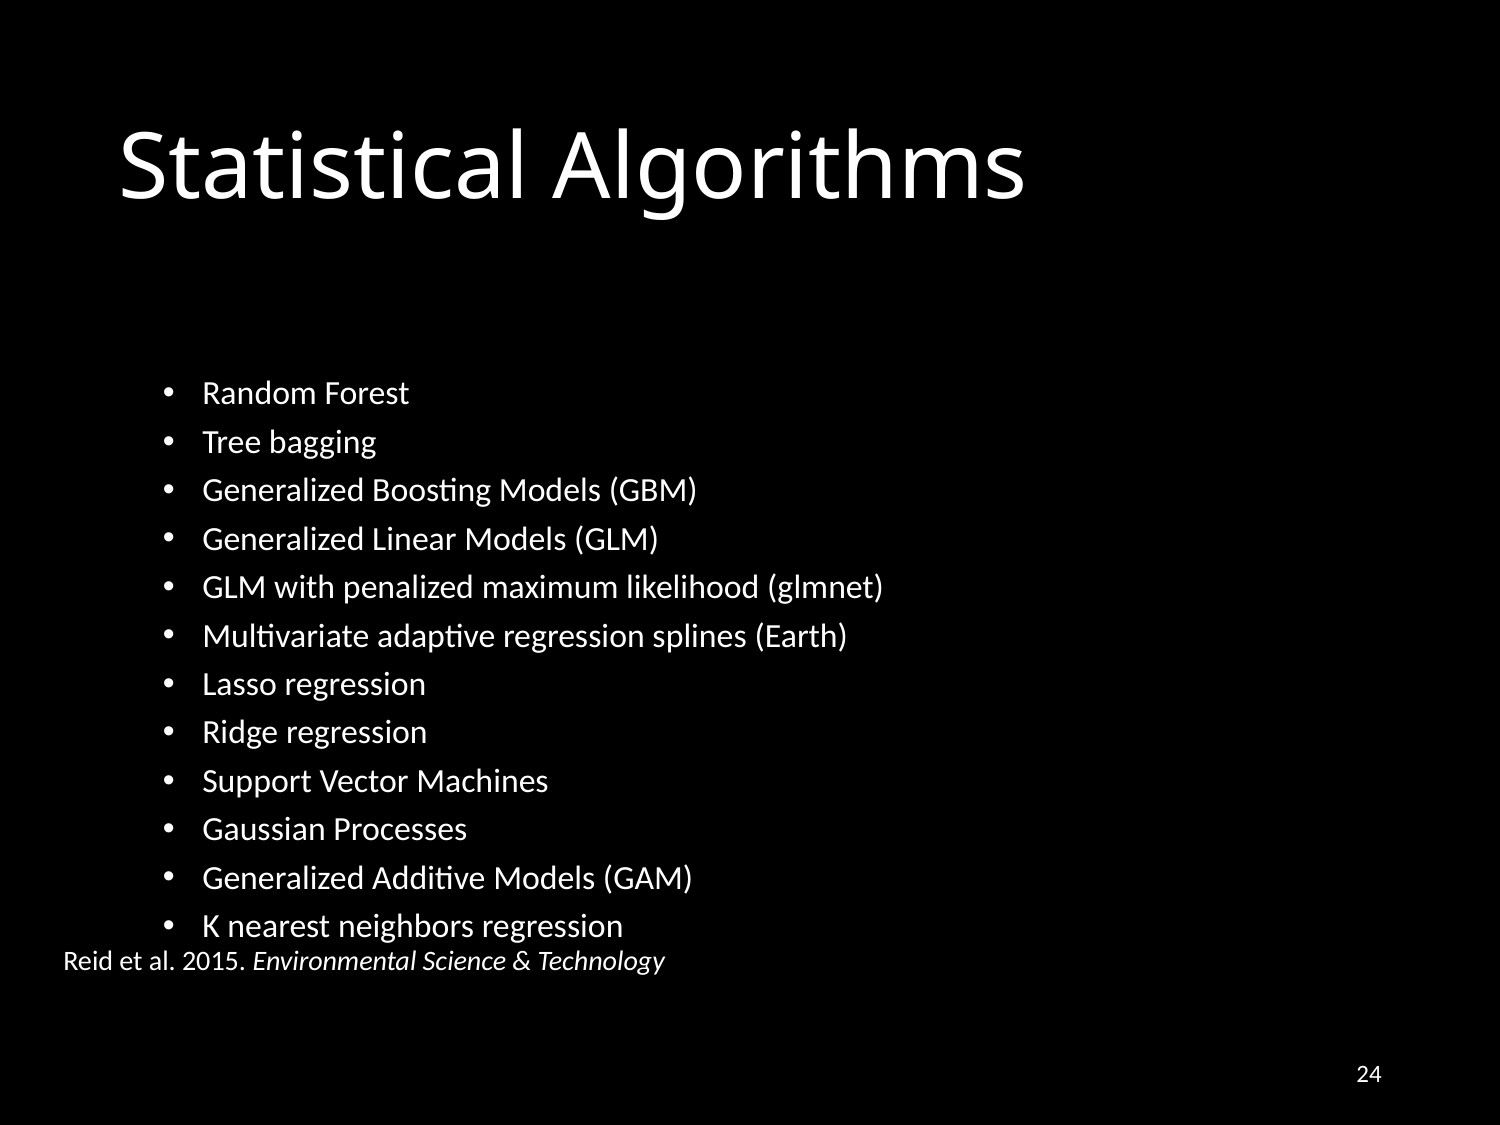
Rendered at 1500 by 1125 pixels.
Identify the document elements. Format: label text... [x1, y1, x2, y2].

title Statistical Algorithms [103, 59, 1397, 278]
list Random Forest Tree bagging Generalized Boosting Models (GBM) Generalized Linear Models (GLM) GLM with penalized maximum likelihood (glmnet) Multivariate adaptive regression splines (Earth) Lasso regression Ridge regression Support Vector Machines Gaussian Processes Generalized Additive Models (GAM) K nearest neighbors regression [147, 368, 1161, 959]
slide_number 24 [1059, 1042, 1397, 1103]
text_box Reid et al. 2015. Environmental Science & Technology [48, 935, 967, 984]
